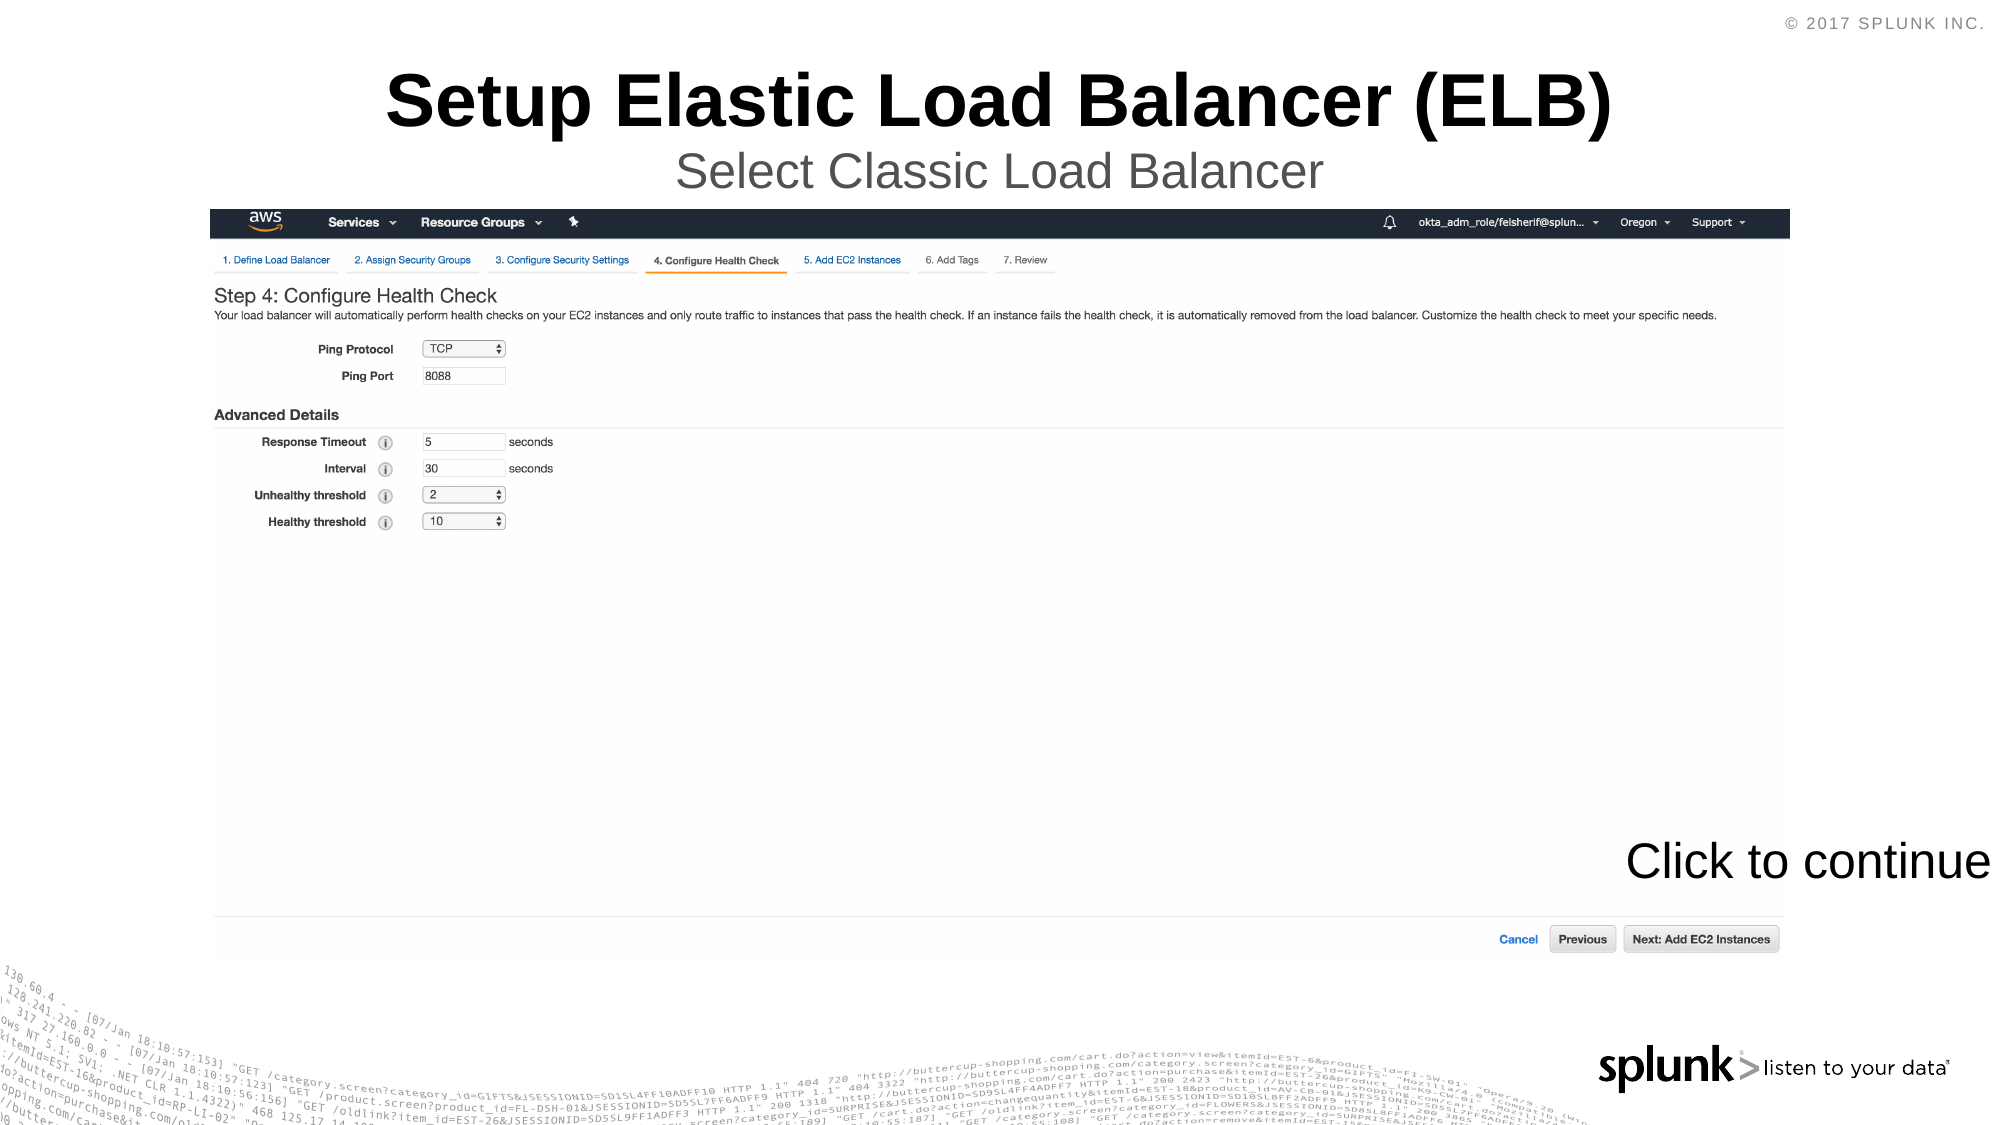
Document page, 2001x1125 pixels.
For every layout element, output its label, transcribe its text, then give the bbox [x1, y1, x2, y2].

text_box Click to continue [1790, 828, 1993, 889]
subtitle Select Classic Load Balancer [74, 144, 1926, 190]
title Setup Elastic Load Balancer (ELB) [74, 50, 1926, 124]
picture [0, 0, 2000, 1125]
